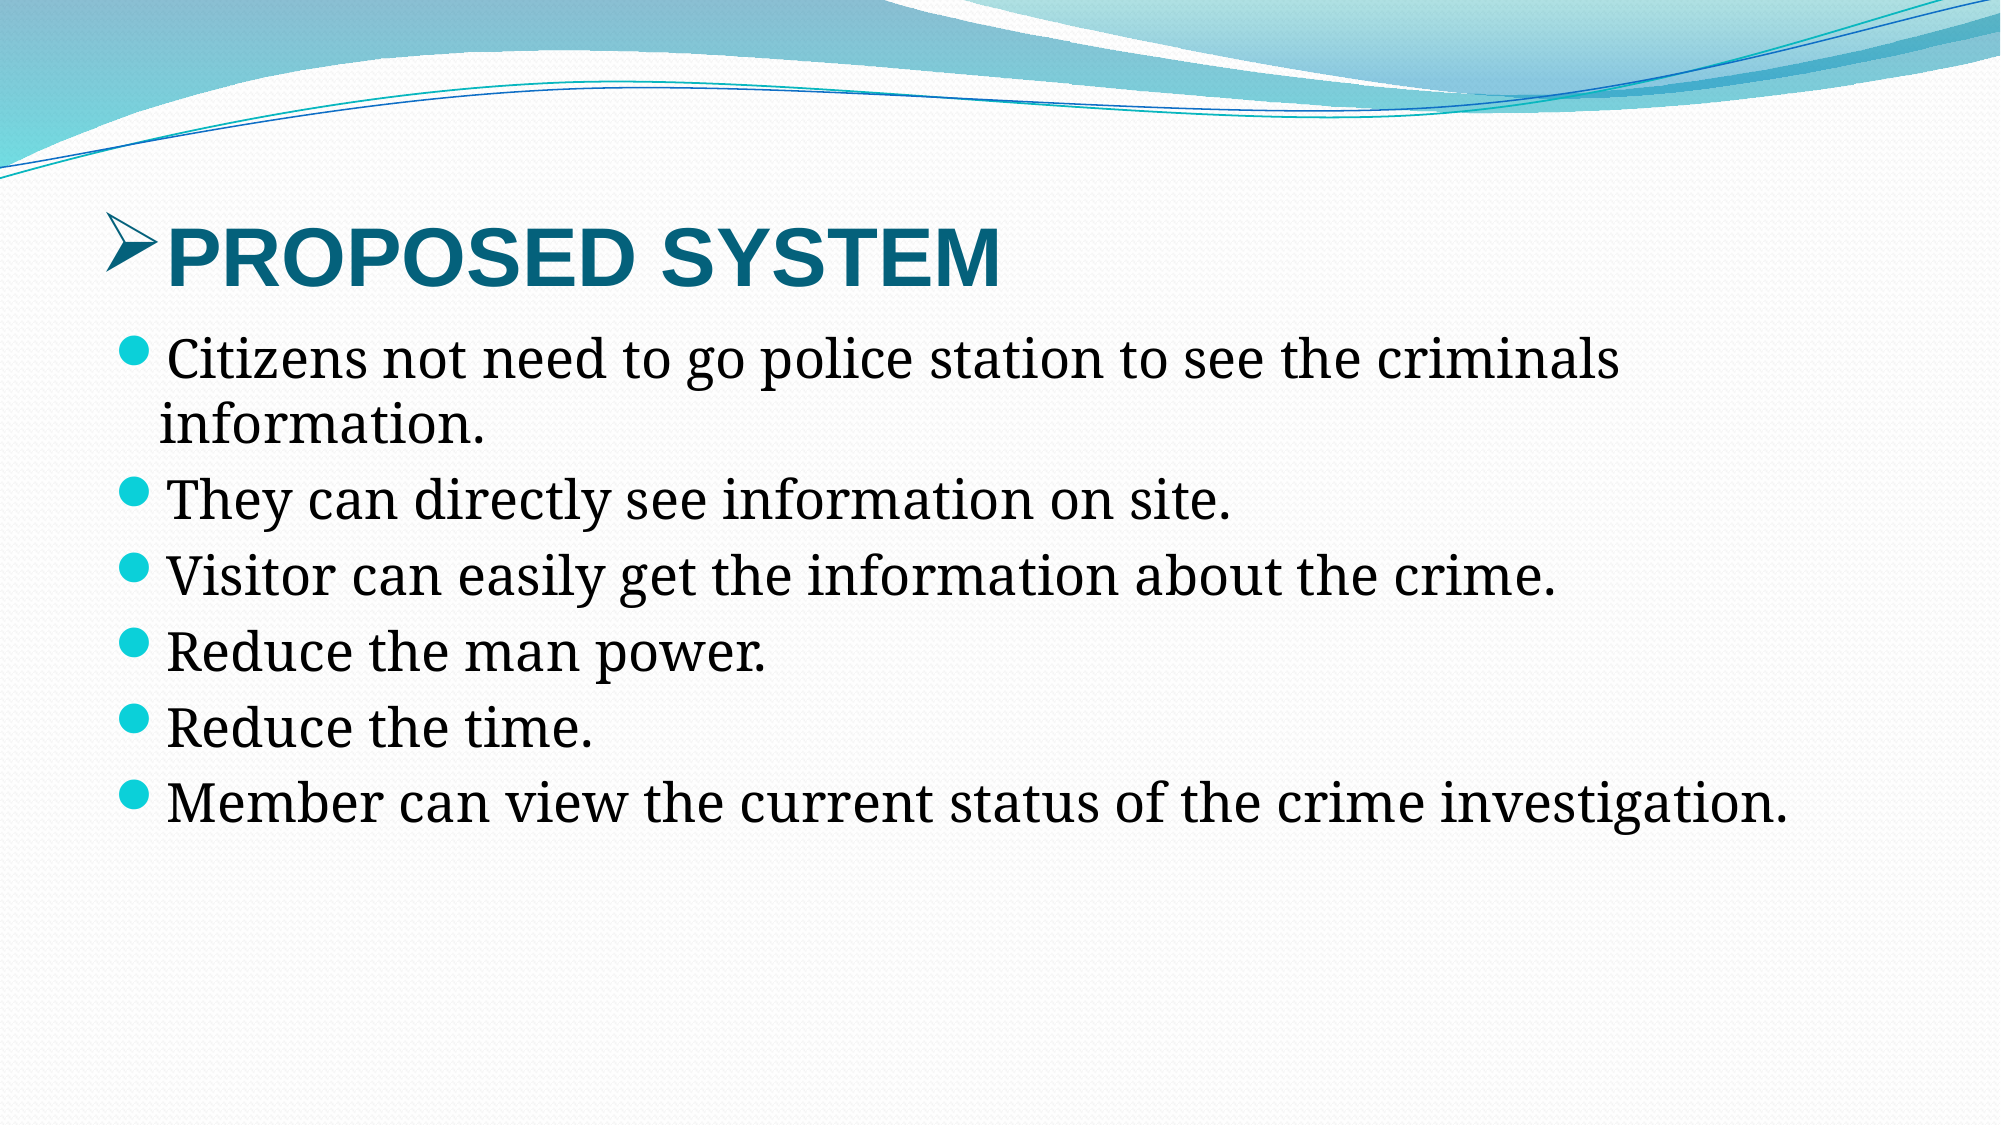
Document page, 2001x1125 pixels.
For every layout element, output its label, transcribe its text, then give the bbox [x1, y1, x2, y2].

list Citizens not need to go police station to see the criminals information. They can directly see information on site. Visitor can easily get the information about the crime. Reduce the man power. Reduce the time. Member can view the current status of the crime investigation. [99, 317, 1900, 1038]
title PROPOSED SYSTEM [99, 115, 1900, 303]
